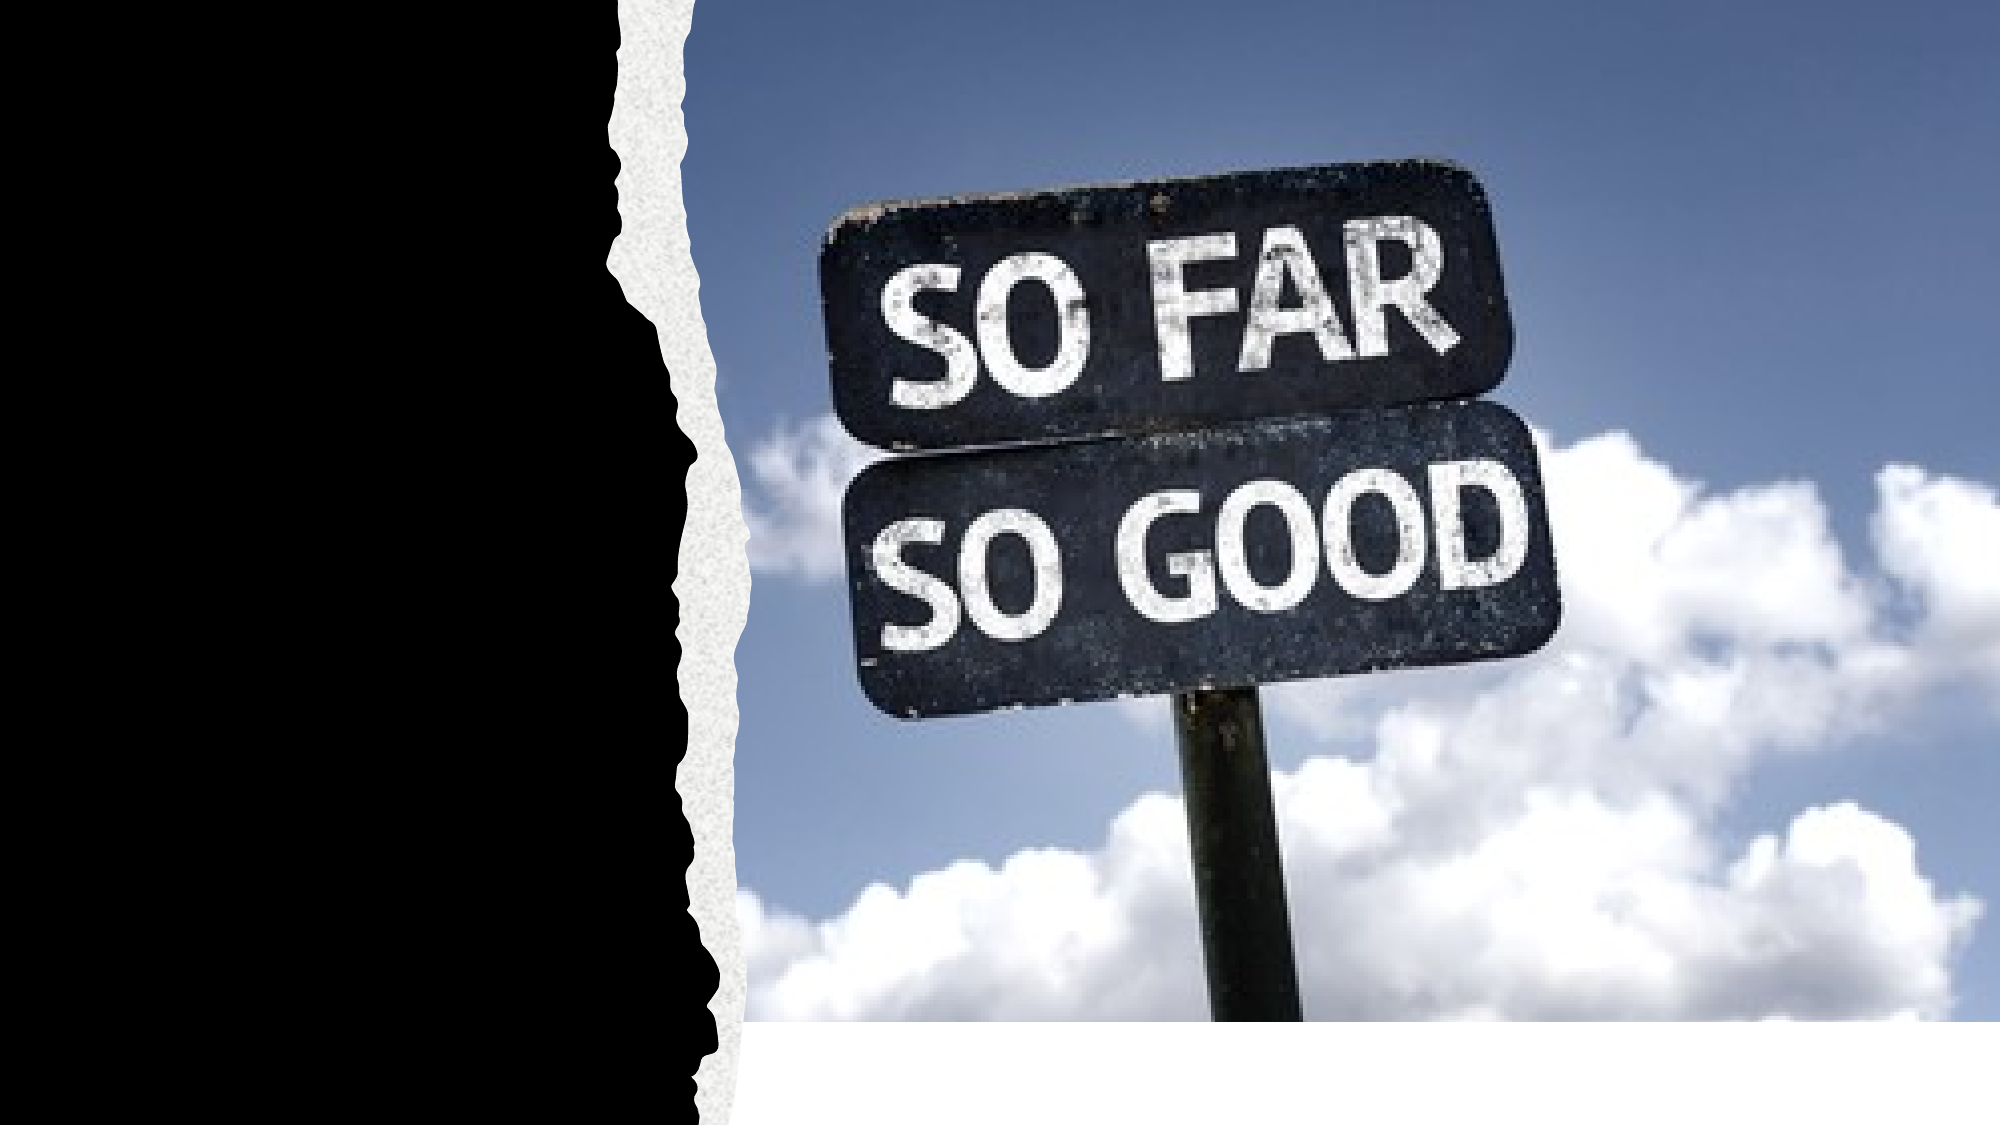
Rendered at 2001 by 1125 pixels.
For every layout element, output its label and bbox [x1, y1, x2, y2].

text_box [0, 0, 752, 1125]
list [752, 0, 2000, 1022]
